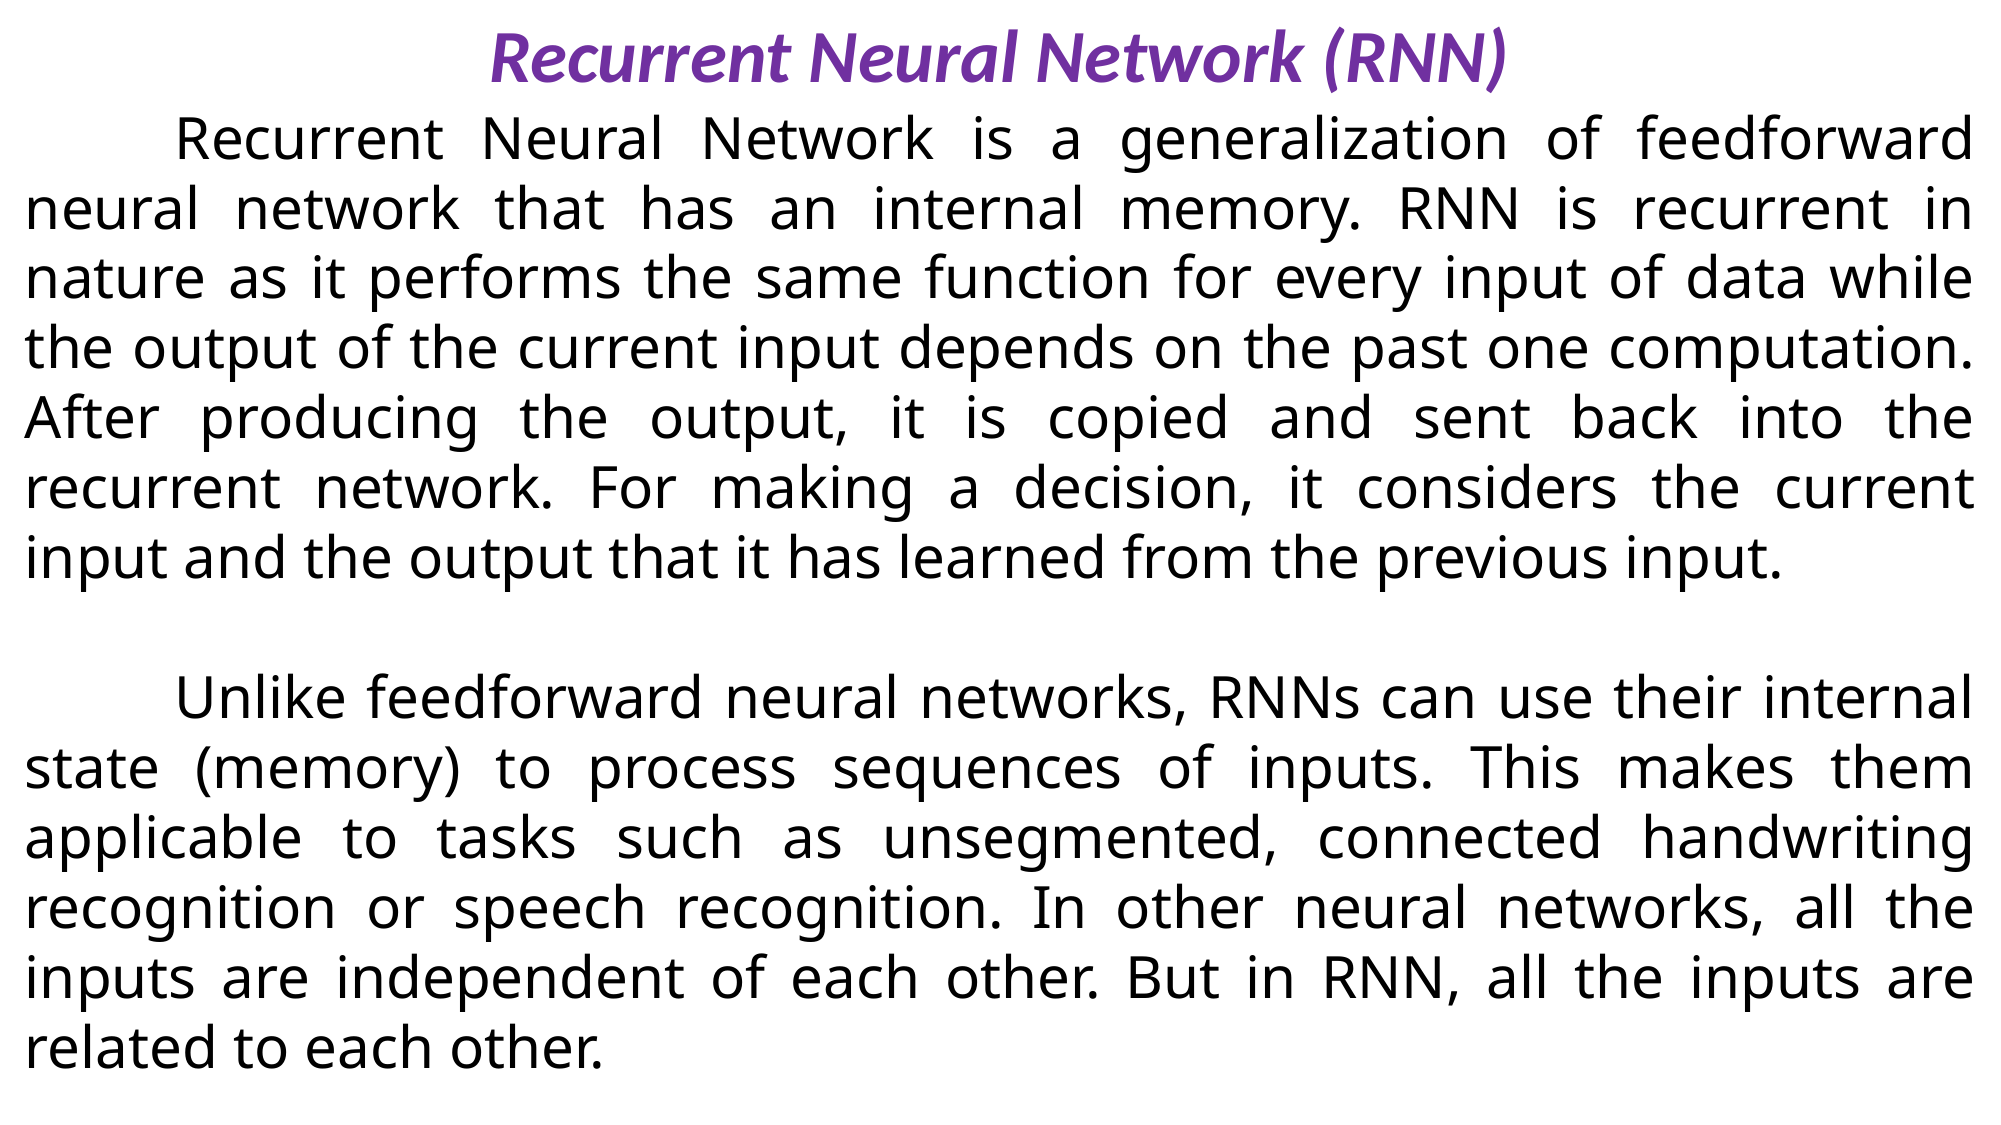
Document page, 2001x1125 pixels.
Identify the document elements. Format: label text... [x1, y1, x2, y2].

text_box Recurrent Neural Network (RNN) [474, 0, 1525, 93]
text_box Recurrent Neural Network is a generalization of feedforward neural network that has an internal memory. RNN is recurrent in nature as it performs the same function for every input of data while the output of the current input depends on the past one computation. After producing the output, it is copied and sent back into the recurrent network. For making a decision, it considers the current input and the output that it has learned from the previous input. Unlike feedforward neural networks, RNNs can use their internal state (memory) to process sequences of inputs. This makes them applicable to tasks such as unsegmented, connected handwriting recognition or speech recognition. In other neural networks, all the inputs are independent of each other. But in RNN, all the inputs are related to each other. [10, 93, 1990, 1088]
